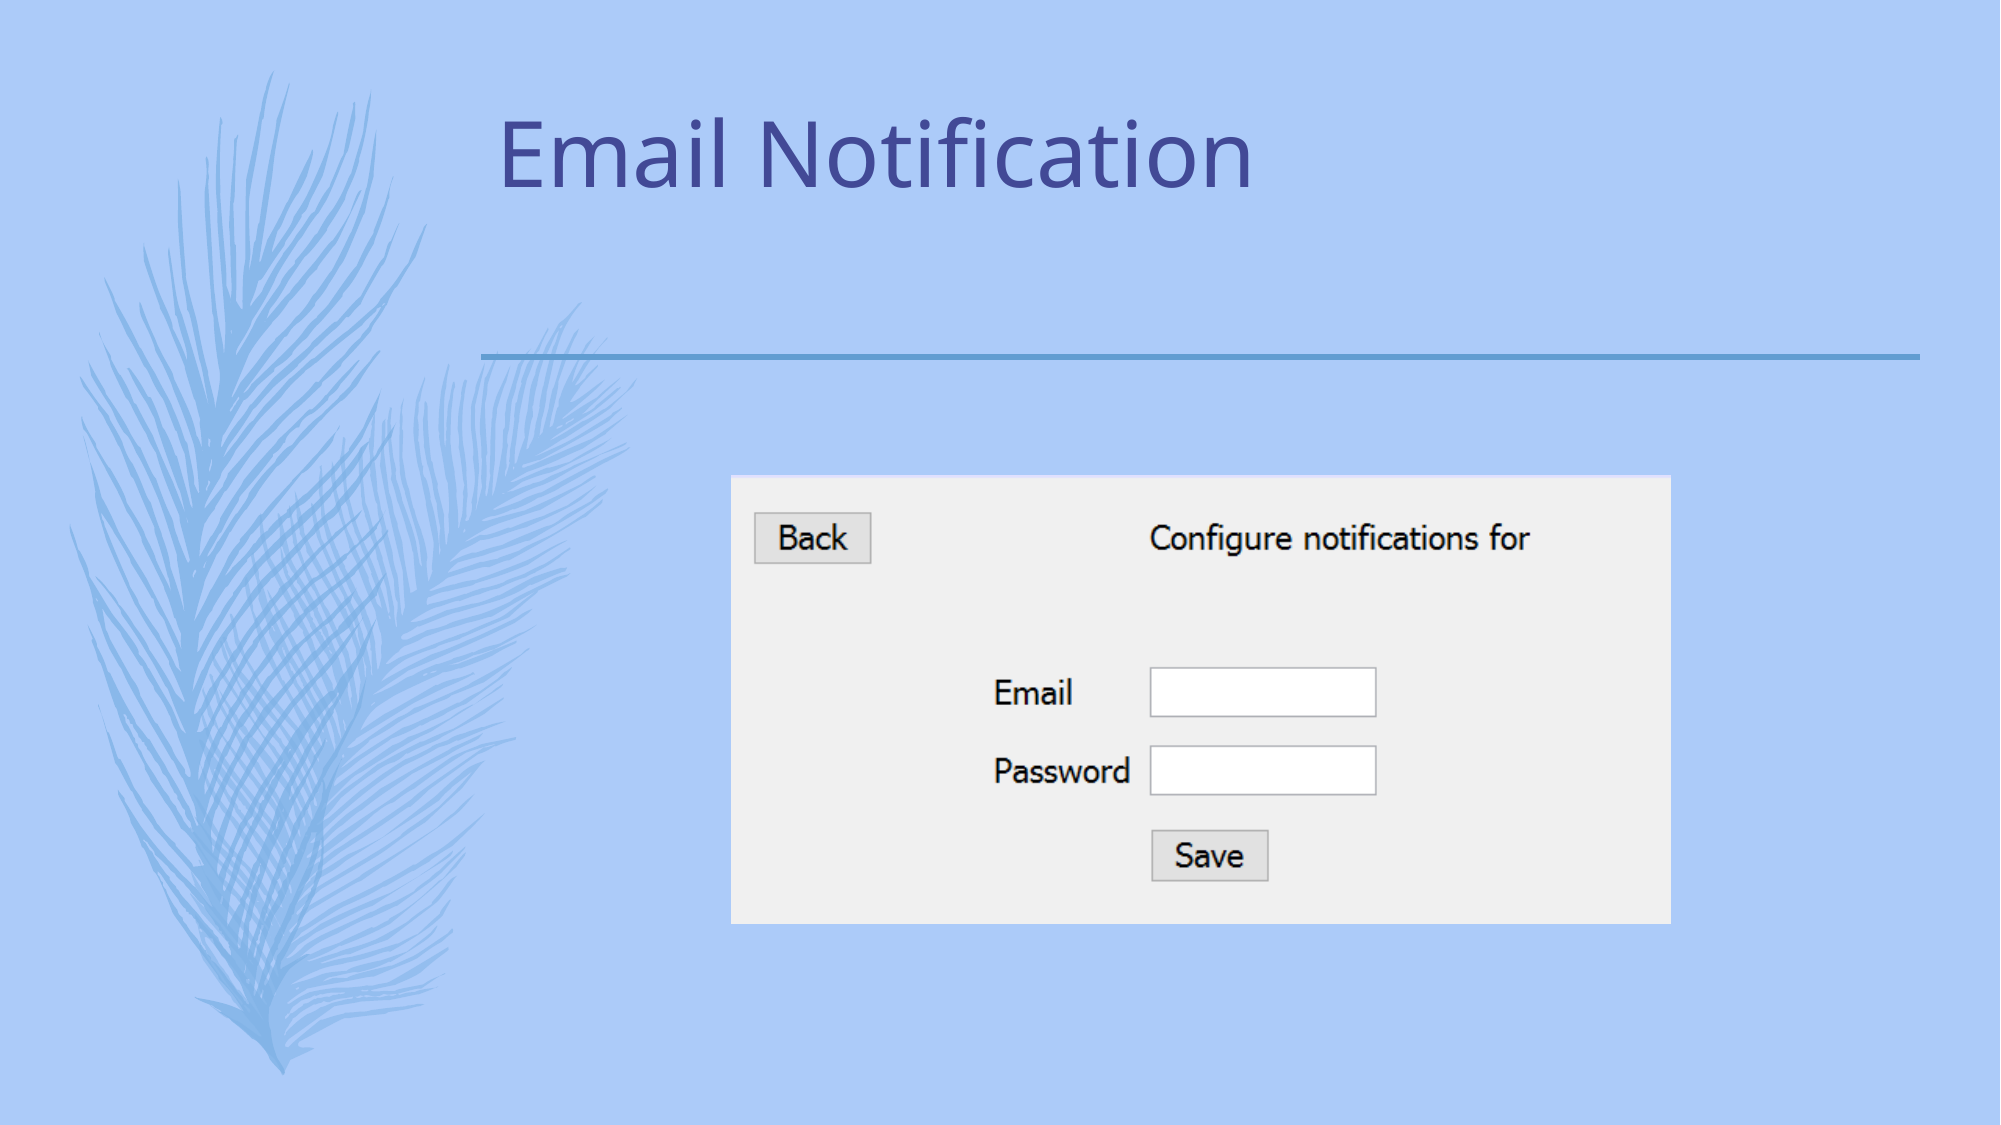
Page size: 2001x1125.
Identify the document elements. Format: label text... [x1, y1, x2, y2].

title Email Notification [481, 93, 1920, 350]
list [730, 474, 1671, 924]
